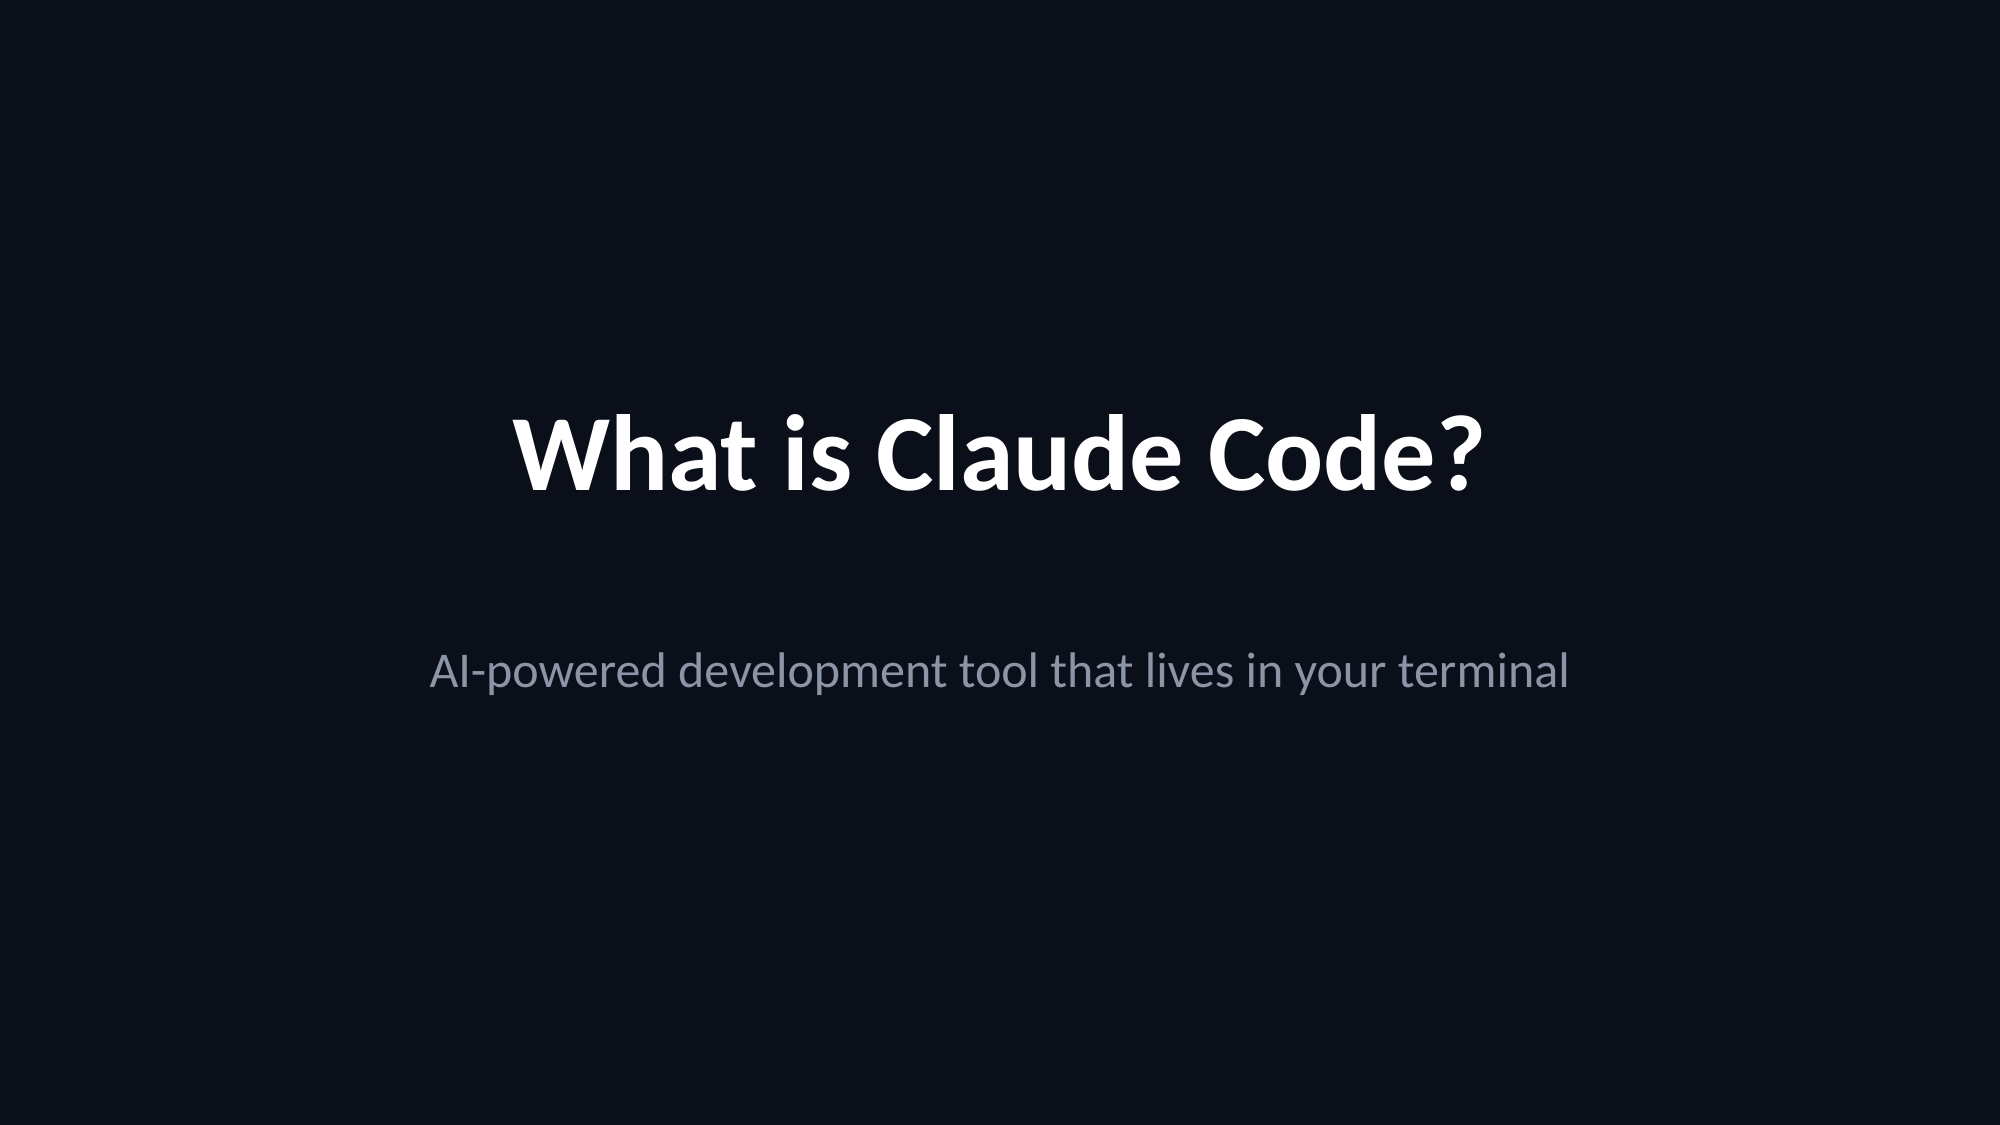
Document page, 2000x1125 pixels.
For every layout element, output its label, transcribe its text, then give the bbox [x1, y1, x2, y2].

text_box AI-powered development tool that lives in your terminal [149, 629, 1850, 705]
text_box What is Claude Code? [119, 374, 1880, 520]
